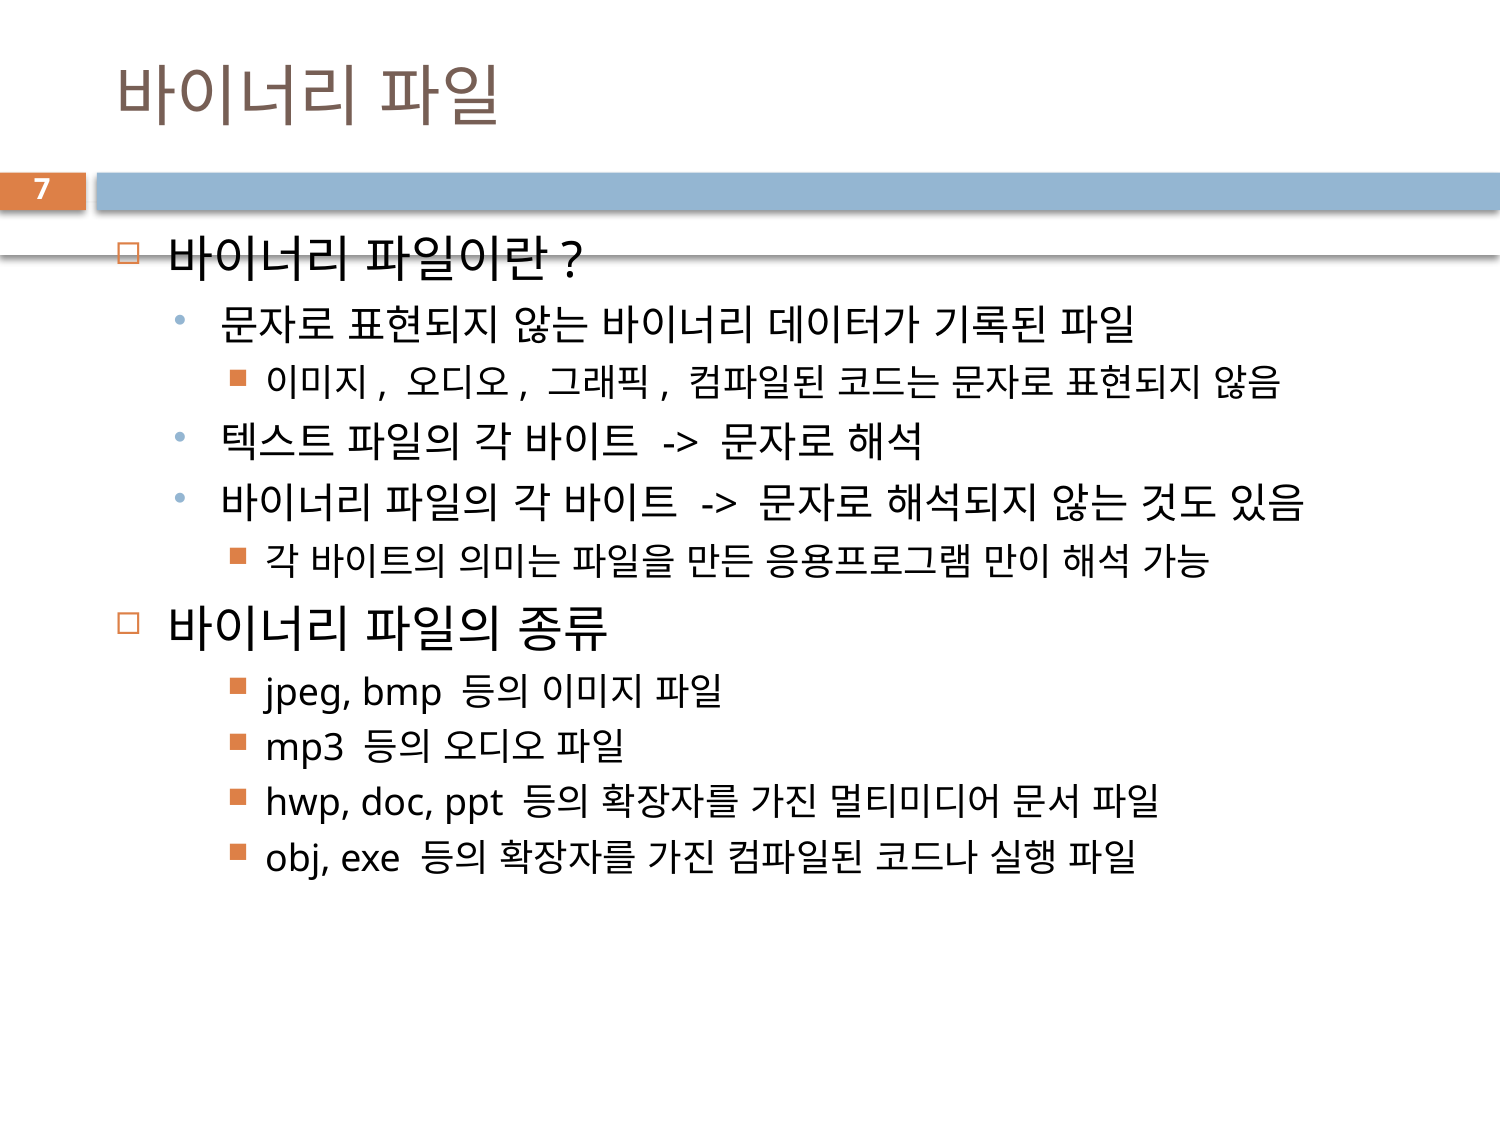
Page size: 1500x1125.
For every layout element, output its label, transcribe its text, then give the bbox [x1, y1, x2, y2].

slide_number 7 [0, 170, 87, 211]
title 바이너리 파일 [100, 37, 1438, 149]
list 바이너리 파일이란? 문자로 표현되지 않는 바이너리 데이터가 기록된 파일 이미지, 오디오, 그래픽, 컴파일된 코드는 문자로 표현되지 않음 텍스트 파일의 각 바이트 -> 문자로 해석 바이너리 파일의 각 바이트 -> 문자로 해석되지 않는 것도 있음 각 바이트의 의미는 파일을 만든 응용프로그램 만이 해석 가능 바이너리 파일의 종류 jpeg, bmp 등의 이미지 파일 mp3 등의 오디오 파일 hwp, doc, ppt 등의 확장자를 가진 멀티미디어 문서 파일 obj, exe 등의 확장자를 가진 컴파일된 코드나 실행 파일 [100, 219, 1438, 1047]
